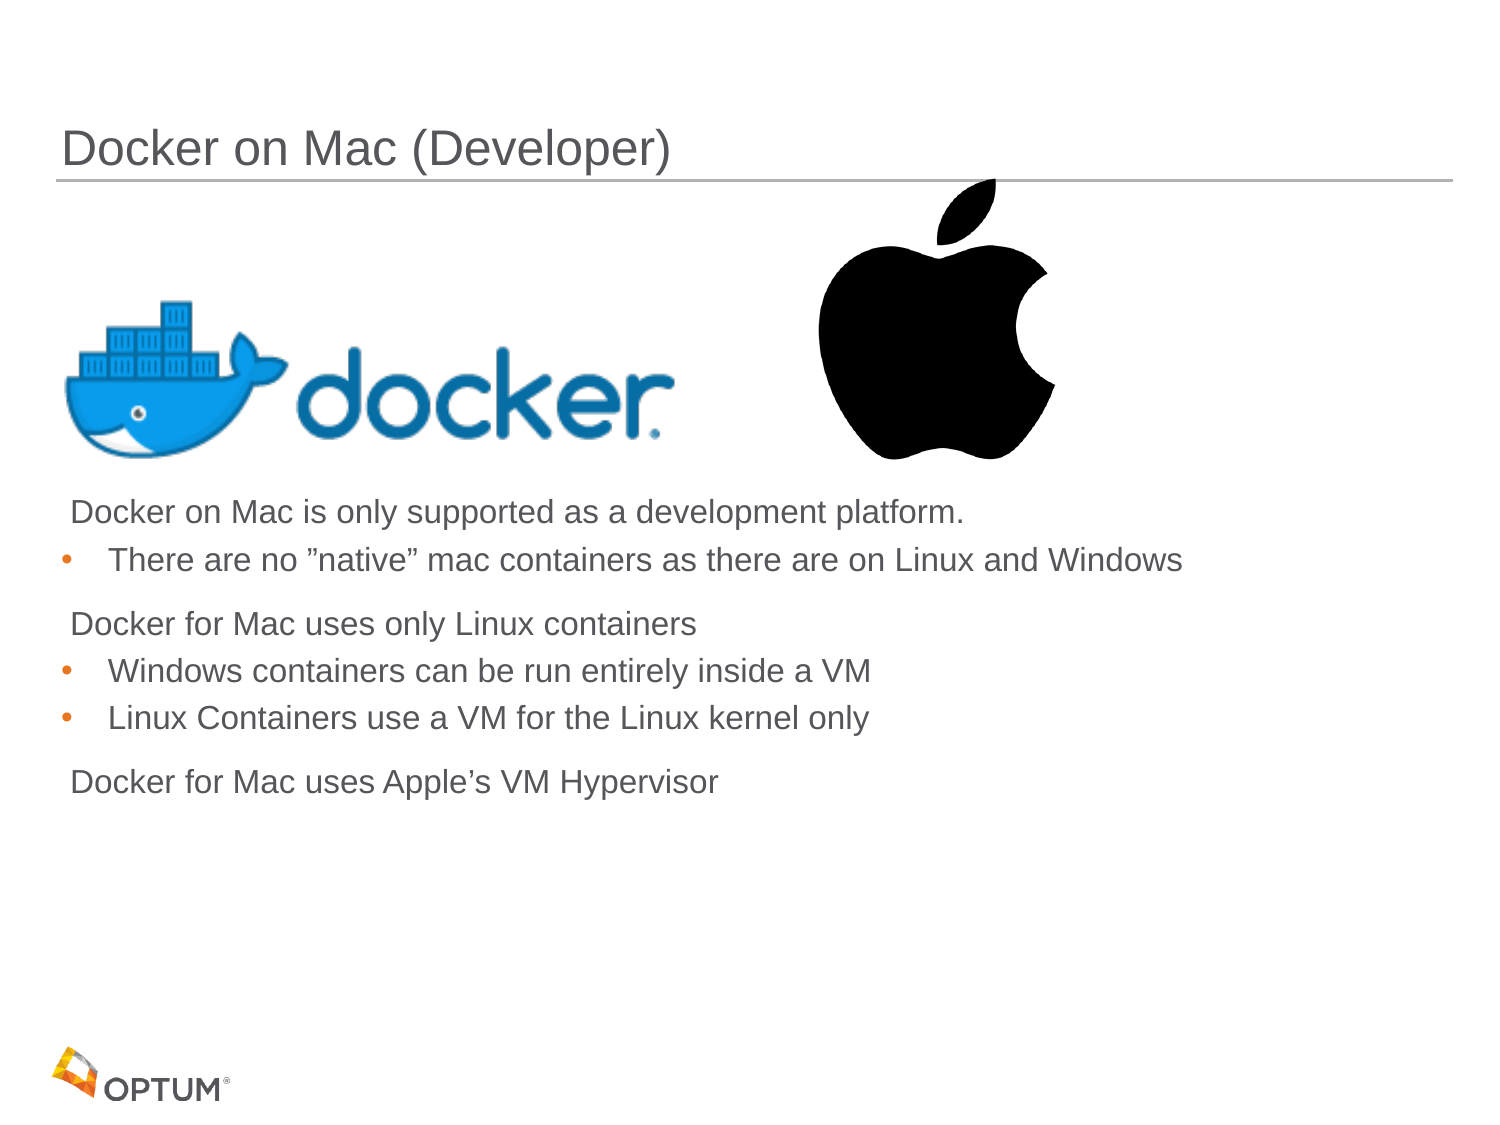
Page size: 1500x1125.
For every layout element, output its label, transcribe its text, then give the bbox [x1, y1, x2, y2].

title Docker on Mac (Developer) [60, 0, 1454, 177]
picture [50, 1044, 231, 1101]
picture [793, 176, 1078, 461]
list Docker on Mac is only supported as a development platform. There are no ”native” mac containers as there are on Linux and Windows Docker for Mac uses only Linux containers Windows containers can be run entirely inside a VM Linux Containers use a VM for the Linux kernel only Docker for Mac uses Apple’s VM Hypervisor [60, 299, 1454, 968]
picture [61, 299, 681, 461]
